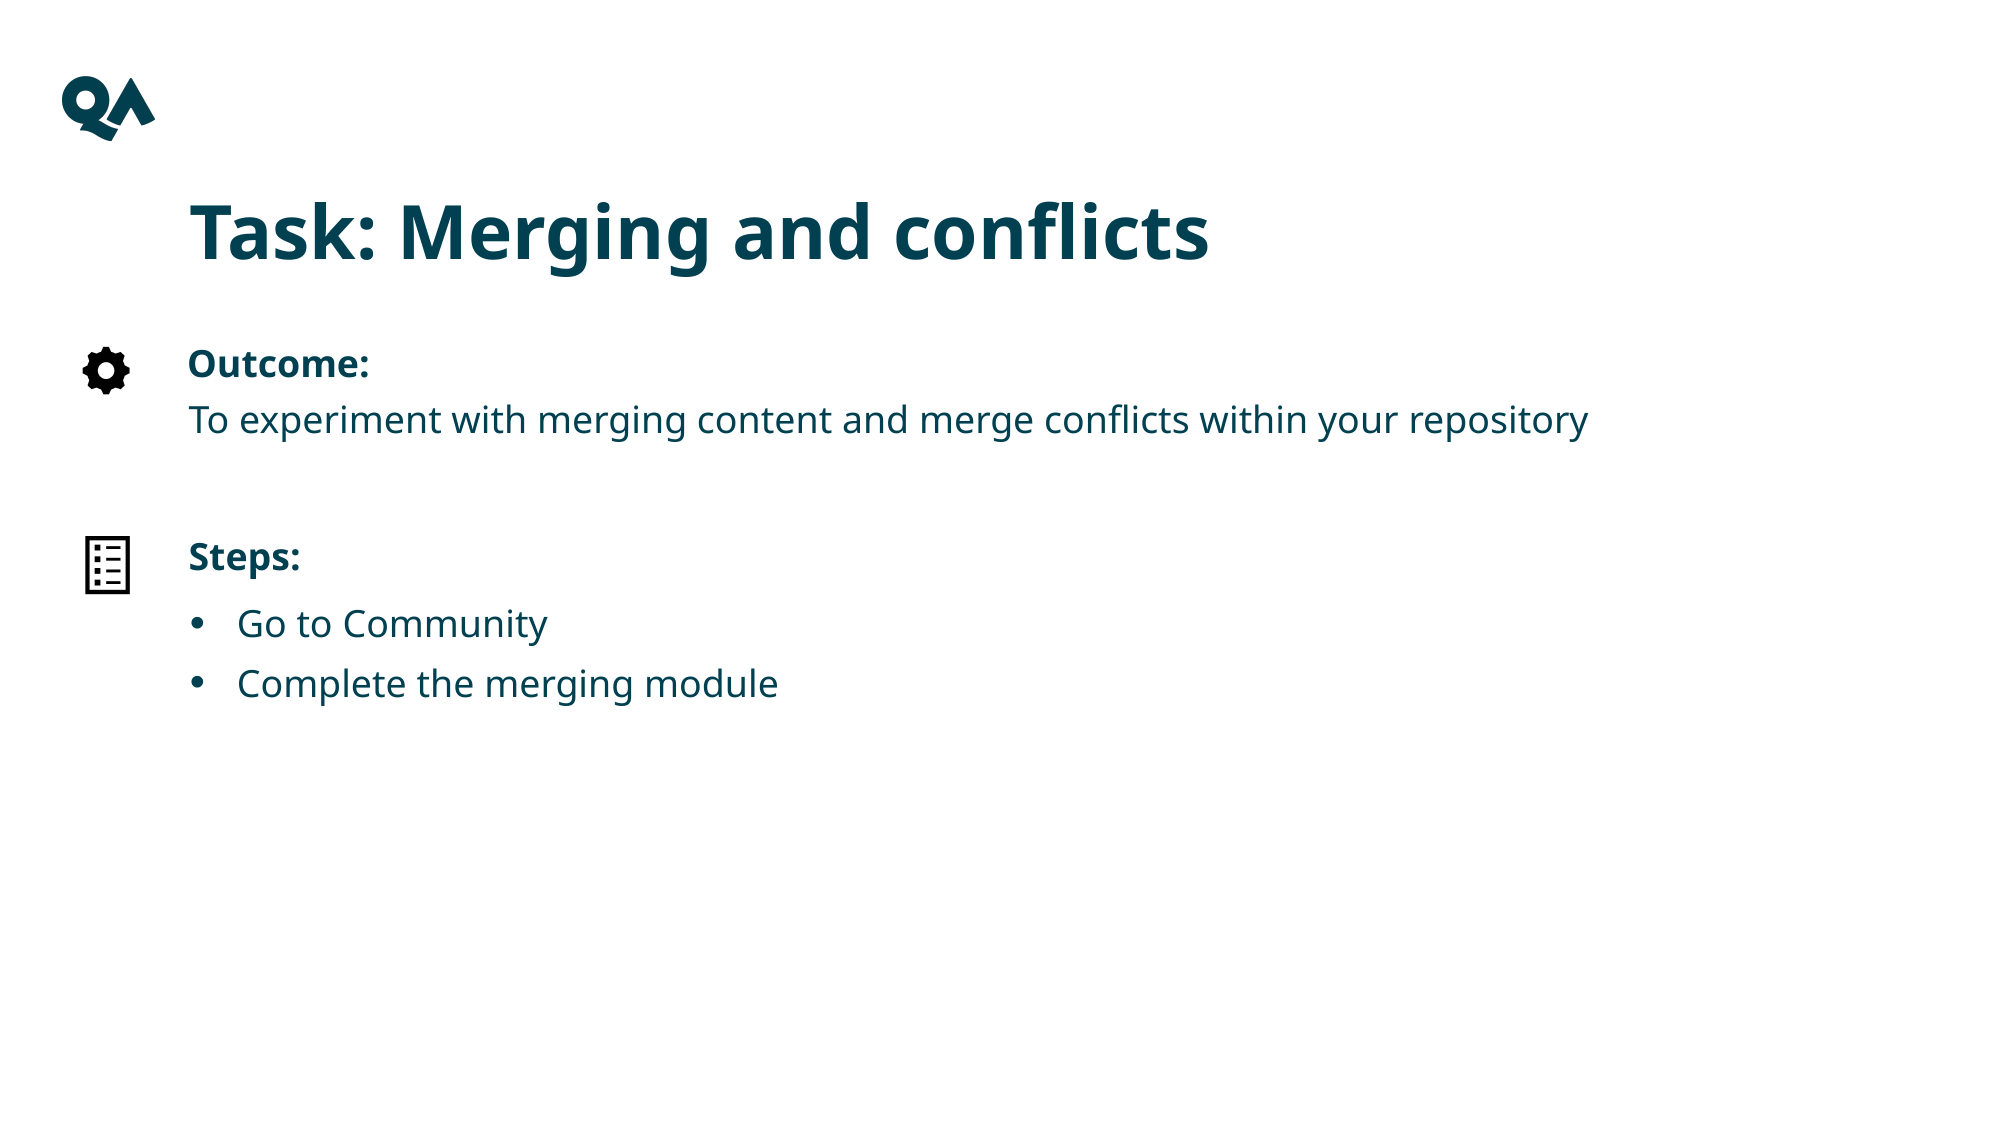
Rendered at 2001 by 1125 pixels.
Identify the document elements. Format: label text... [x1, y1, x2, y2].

list To experiment with merging content and merge conflicts within your repository [188, 395, 1813, 490]
picture [44, 61, 173, 153]
picture [73, 337, 139, 404]
picture [73, 530, 142, 600]
title Task: Merging and conflicts [189, 186, 1747, 300]
list Go to Community Complete the merging module [189, 599, 1746, 845]
